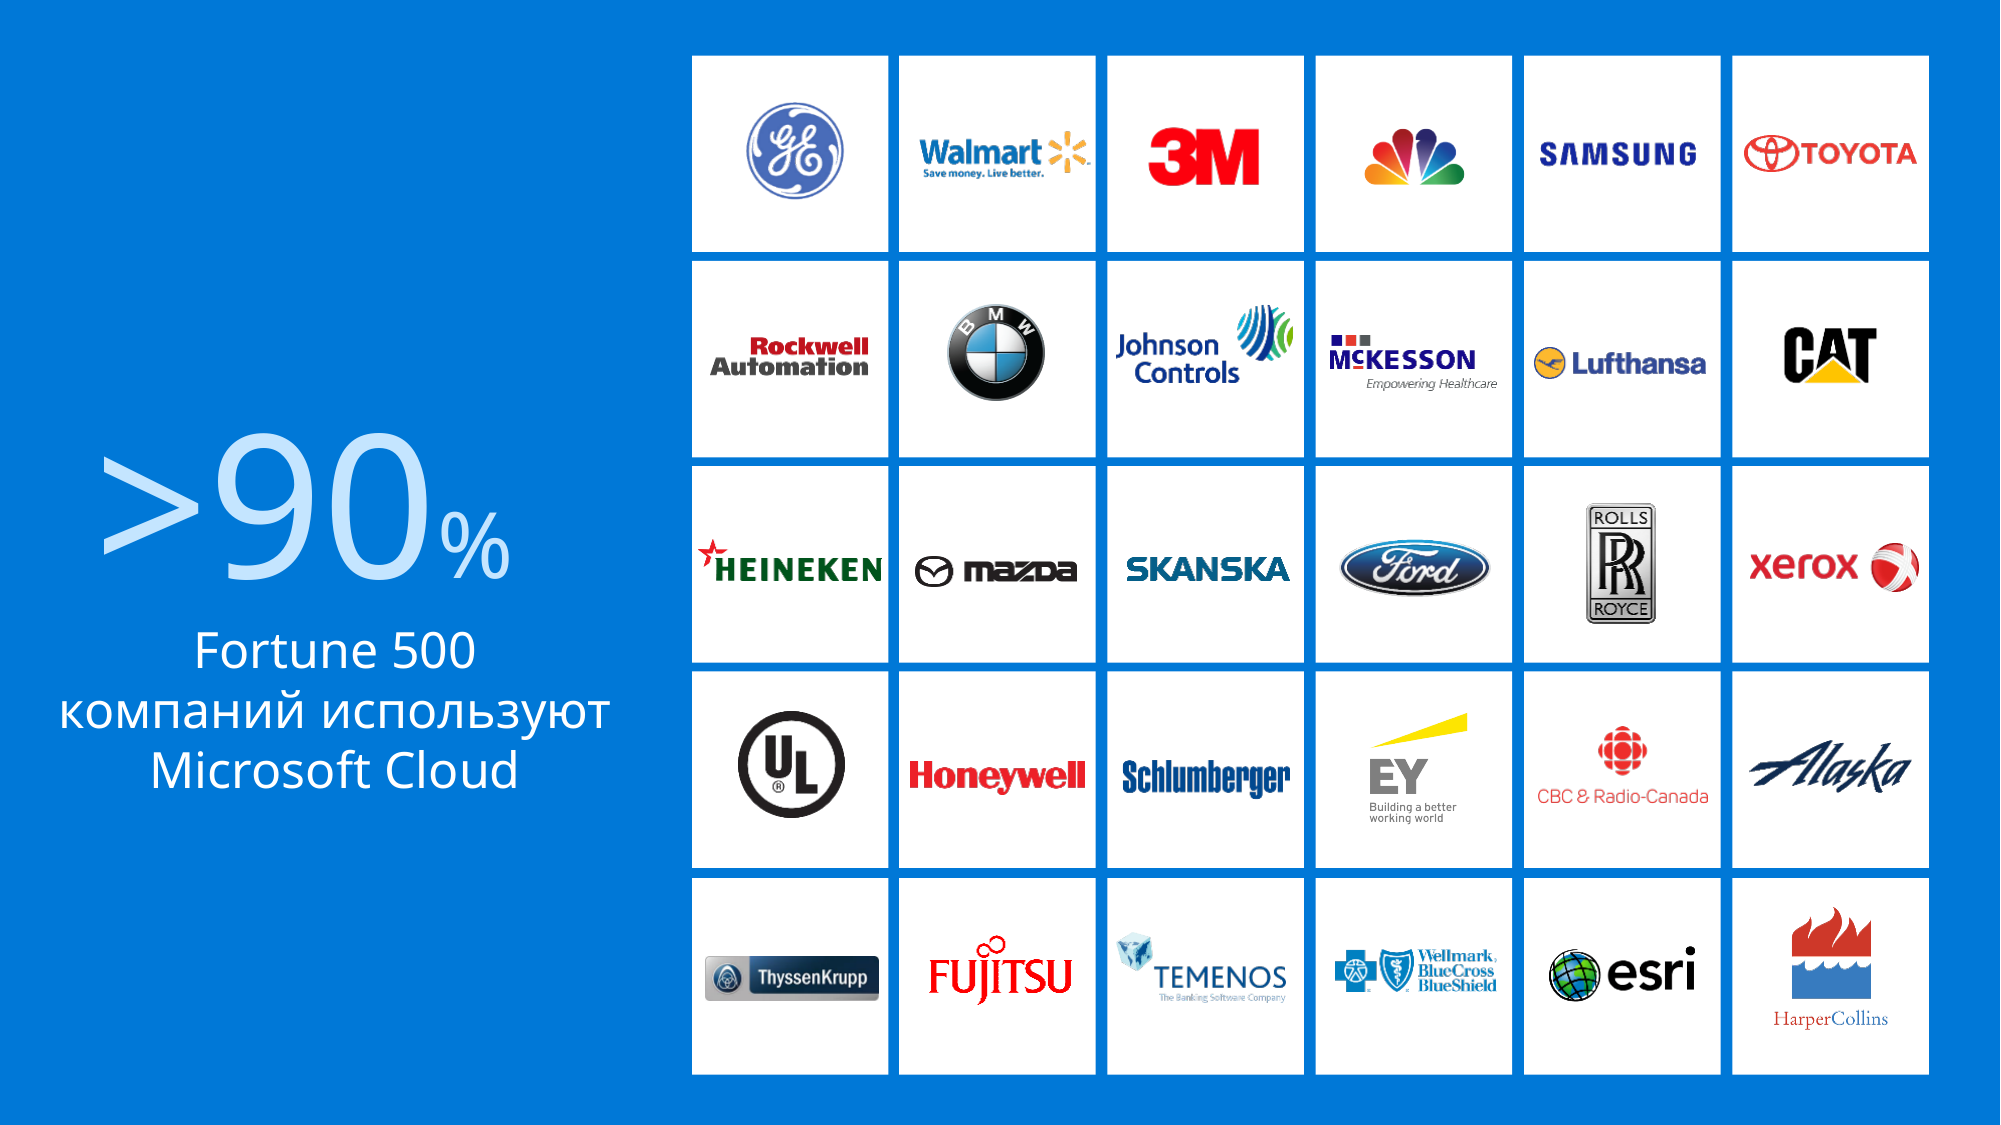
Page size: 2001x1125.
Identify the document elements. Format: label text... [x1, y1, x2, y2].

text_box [1523, 260, 1721, 458]
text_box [1102, 55, 1308, 253]
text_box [1523, 671, 1721, 869]
text_box >90% Fortune 500 компаний используют Microsoft Cloud [0, 355, 660, 823]
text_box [898, 671, 1096, 869]
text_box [1732, 465, 1930, 663]
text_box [1732, 55, 1930, 253]
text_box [1315, 877, 1513, 1075]
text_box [1315, 260, 1513, 458]
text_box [691, 671, 889, 869]
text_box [898, 877, 1096, 1075]
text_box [1523, 465, 1721, 663]
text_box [1107, 465, 1305, 663]
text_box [1107, 877, 1305, 1075]
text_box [898, 465, 1096, 663]
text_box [1732, 877, 1930, 1075]
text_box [1315, 465, 1513, 663]
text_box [1732, 671, 1930, 869]
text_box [1725, 260, 1936, 458]
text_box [1107, 671, 1305, 869]
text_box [1523, 55, 1721, 253]
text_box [1315, 55, 1513, 253]
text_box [691, 877, 889, 1075]
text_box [898, 55, 1100, 253]
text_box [691, 465, 889, 663]
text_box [691, 260, 889, 458]
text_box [1315, 671, 1513, 869]
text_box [1107, 260, 1305, 458]
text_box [898, 260, 1096, 458]
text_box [1523, 877, 1721, 1075]
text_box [691, 55, 889, 253]
